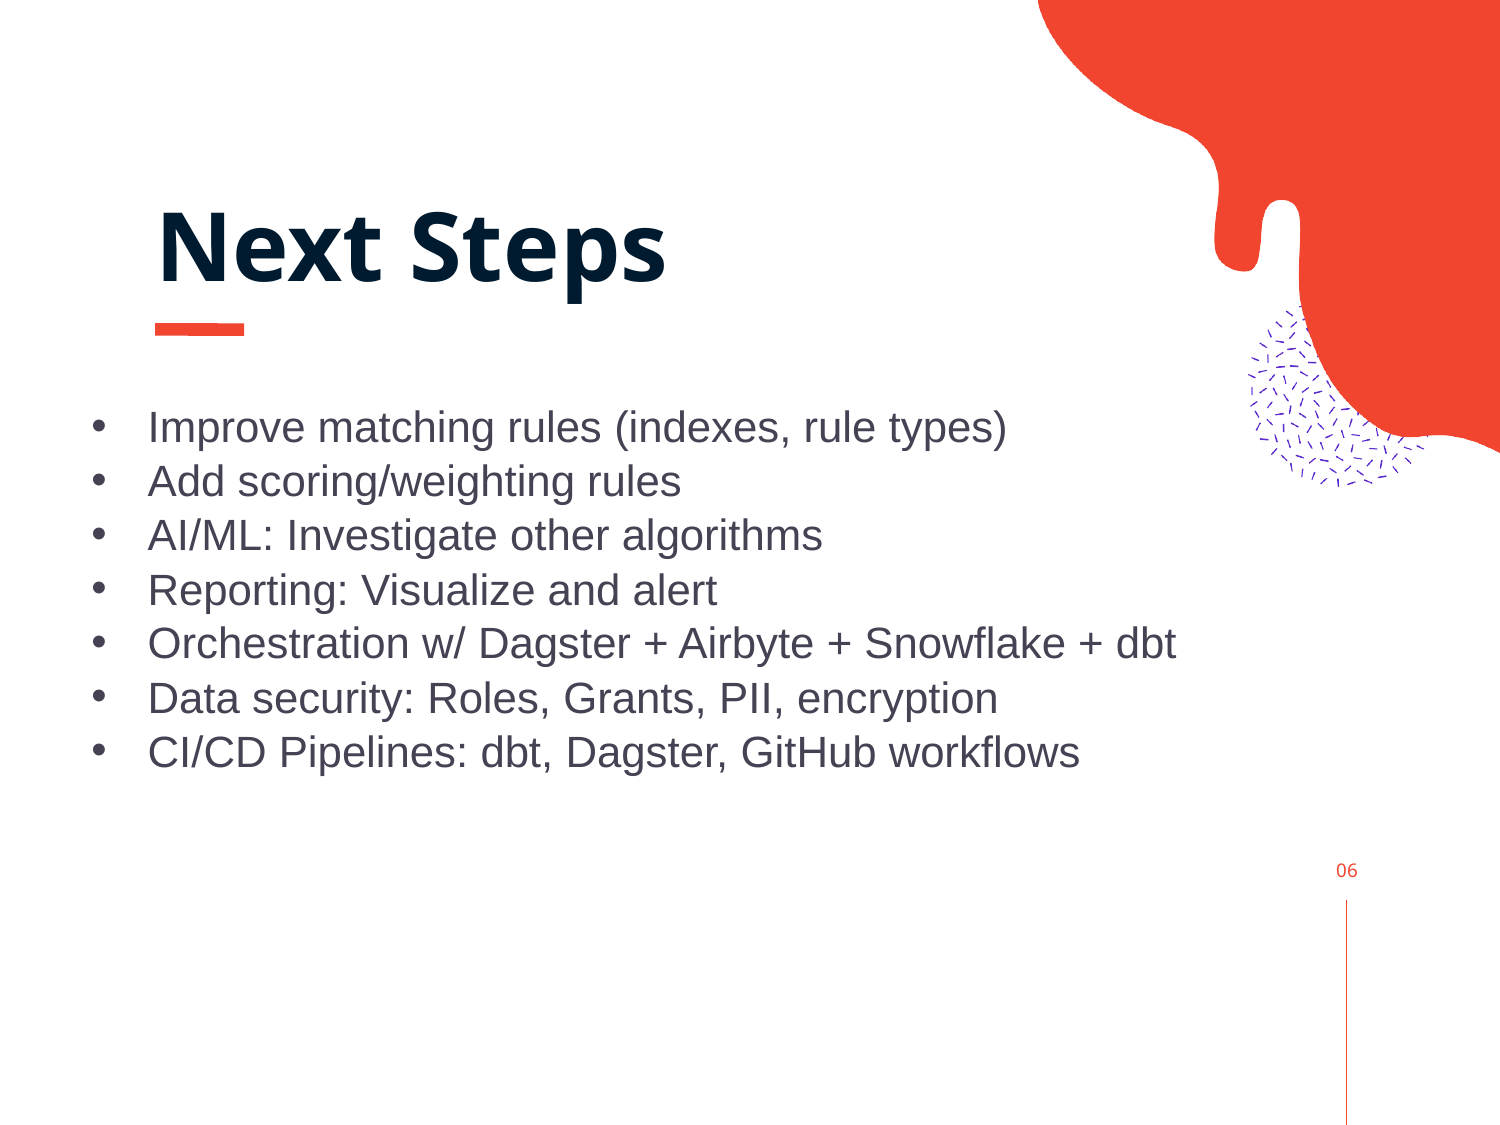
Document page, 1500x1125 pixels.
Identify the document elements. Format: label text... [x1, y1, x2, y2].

text_box [1037, 0, 1500, 399]
text_box 06 [1334, 858, 1361, 882]
title Next Steps [152, 185, 905, 302]
text_box Improve matching rules (indexes, rule types) Add scoring/weighting rules AI/ML: Investigate other algorithms Reporting: Visualize and alert Orchestration w/ Dagster + Airbyte + Snowflake + dbt Data security: Roles, Grants, PII, encryption CI/CD Pipelines: dbt, Dagster, GitHub workflows [91, 399, 1500, 830]
